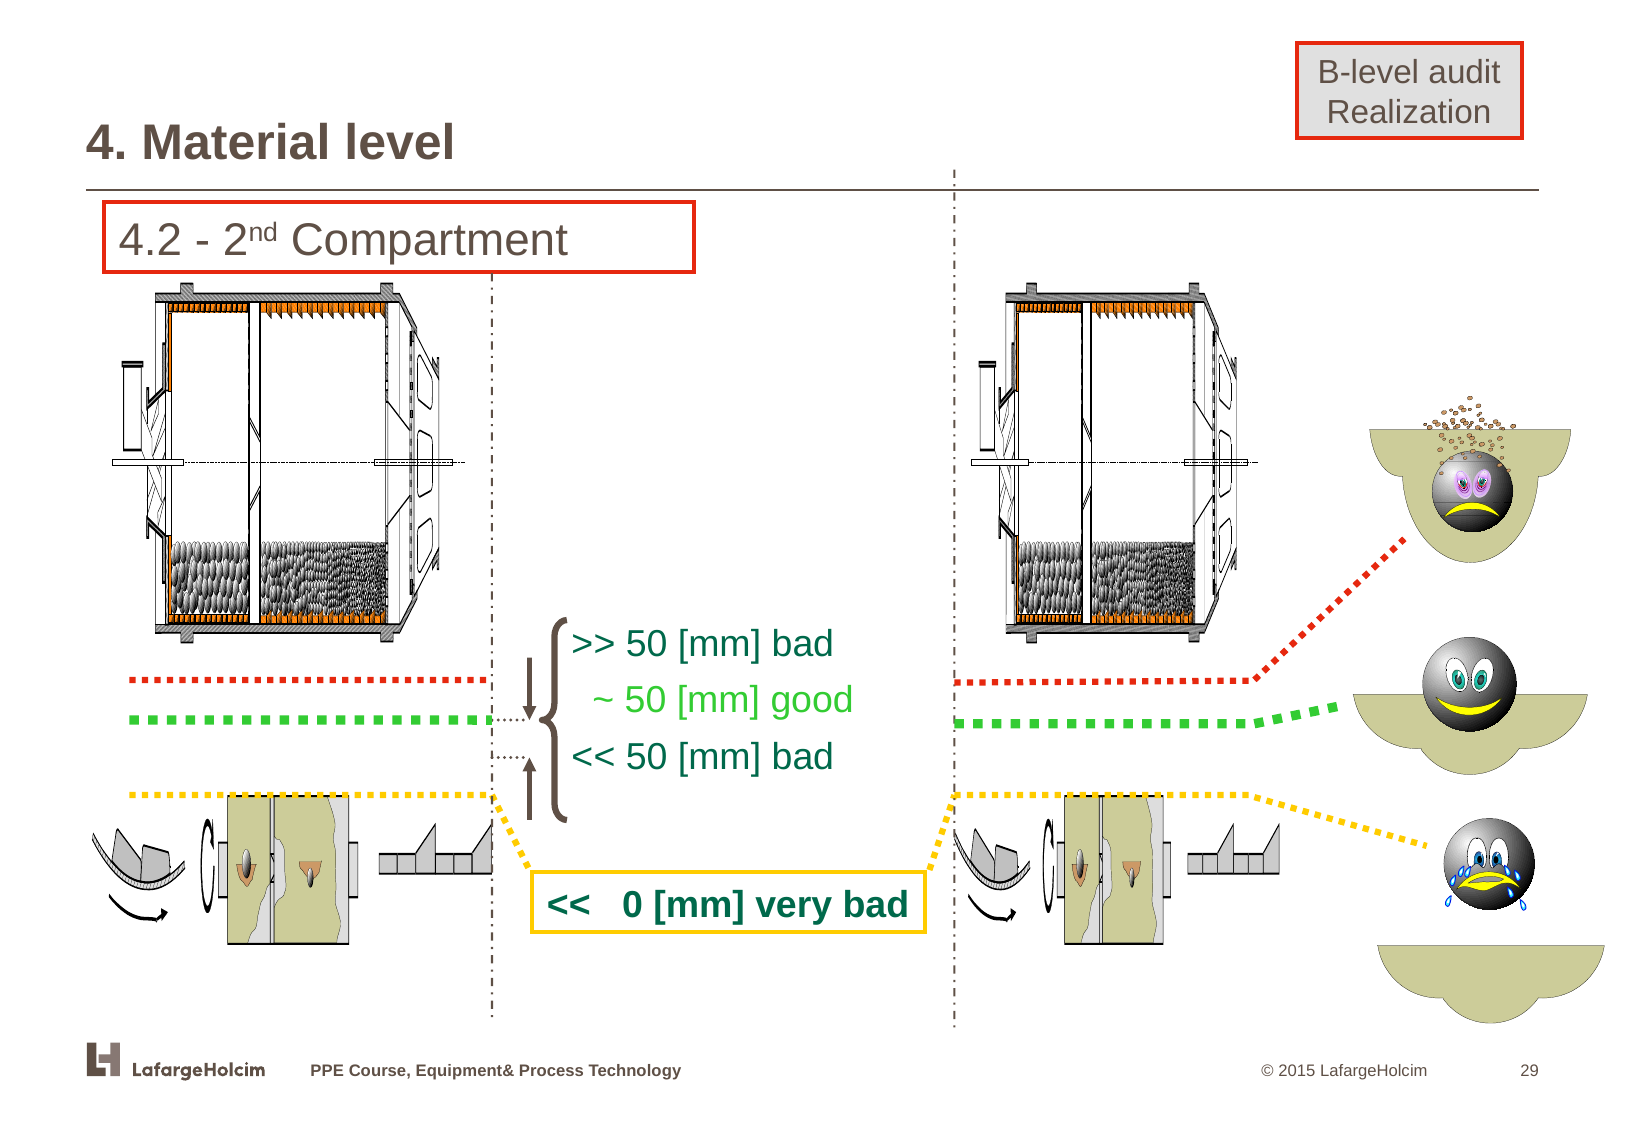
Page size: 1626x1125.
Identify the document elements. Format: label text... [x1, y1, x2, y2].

footer PPE Course, Equipment& Process Technology [310, 1052, 831, 1080]
picture [1352, 636, 1588, 775]
slide_number 29 [1468, 1052, 1539, 1080]
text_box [91, 169, 1280, 1033]
title 4. Material level [85, 30, 1539, 171]
picture [1368, 395, 1572, 563]
text_box B-level audit Realization [1296, 42, 1522, 138]
picture [1376, 817, 1605, 1024]
